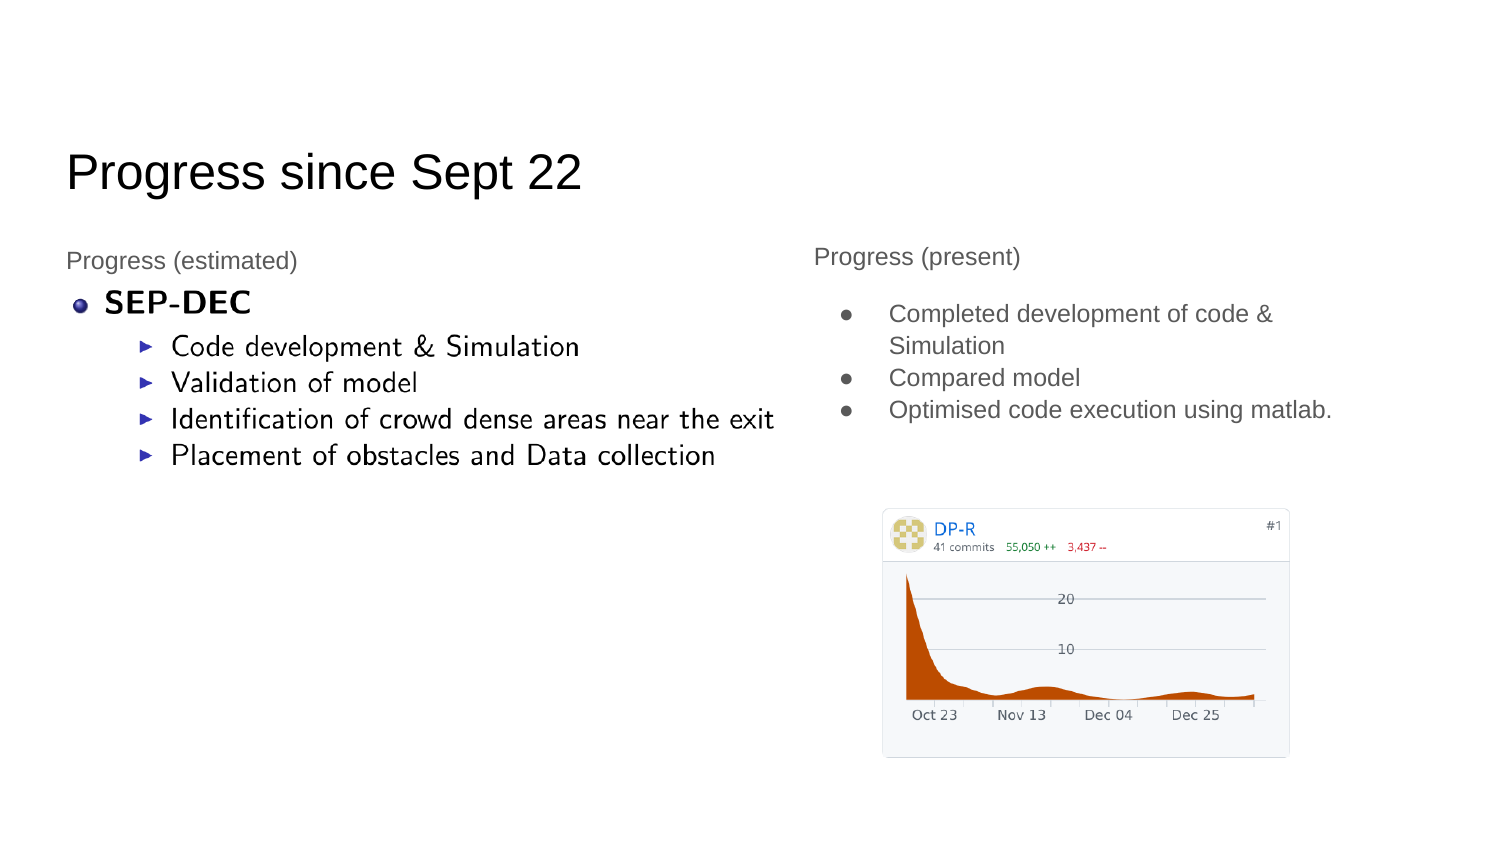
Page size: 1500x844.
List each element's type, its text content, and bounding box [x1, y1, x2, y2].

list Progress (estimated) [51, 227, 512, 750]
picture [62, 276, 813, 473]
picture [879, 505, 1296, 762]
title Progress since Sept 22 [51, 91, 1437, 216]
list Progress (present) Completed development of code & Simulation Compared model Optimised code execution using matlab. [798, 223, 1375, 745]
